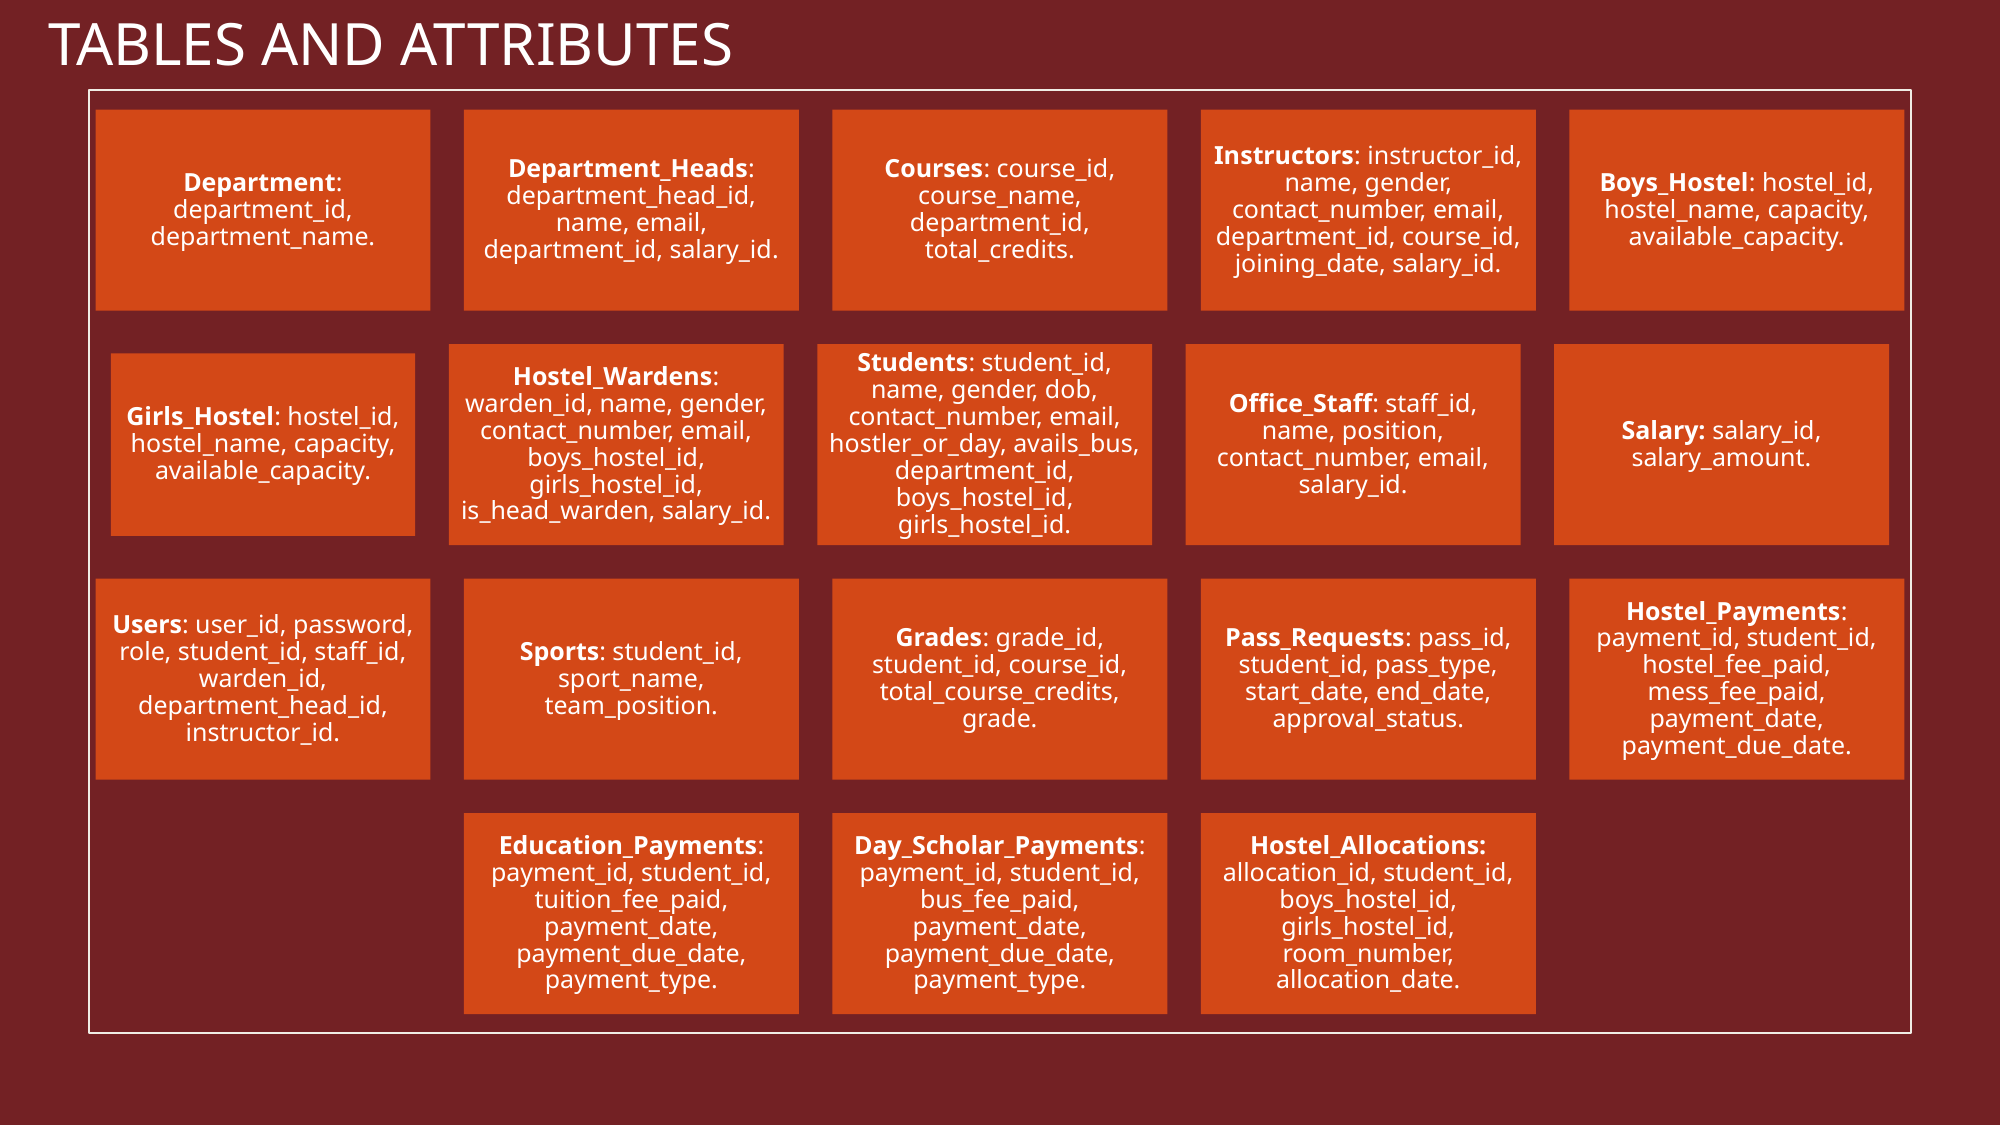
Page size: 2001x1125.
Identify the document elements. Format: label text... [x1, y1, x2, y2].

text_box TABLES AND ATTRIBUTES [33, 0, 1424, 85]
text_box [94, 98, 1906, 1026]
